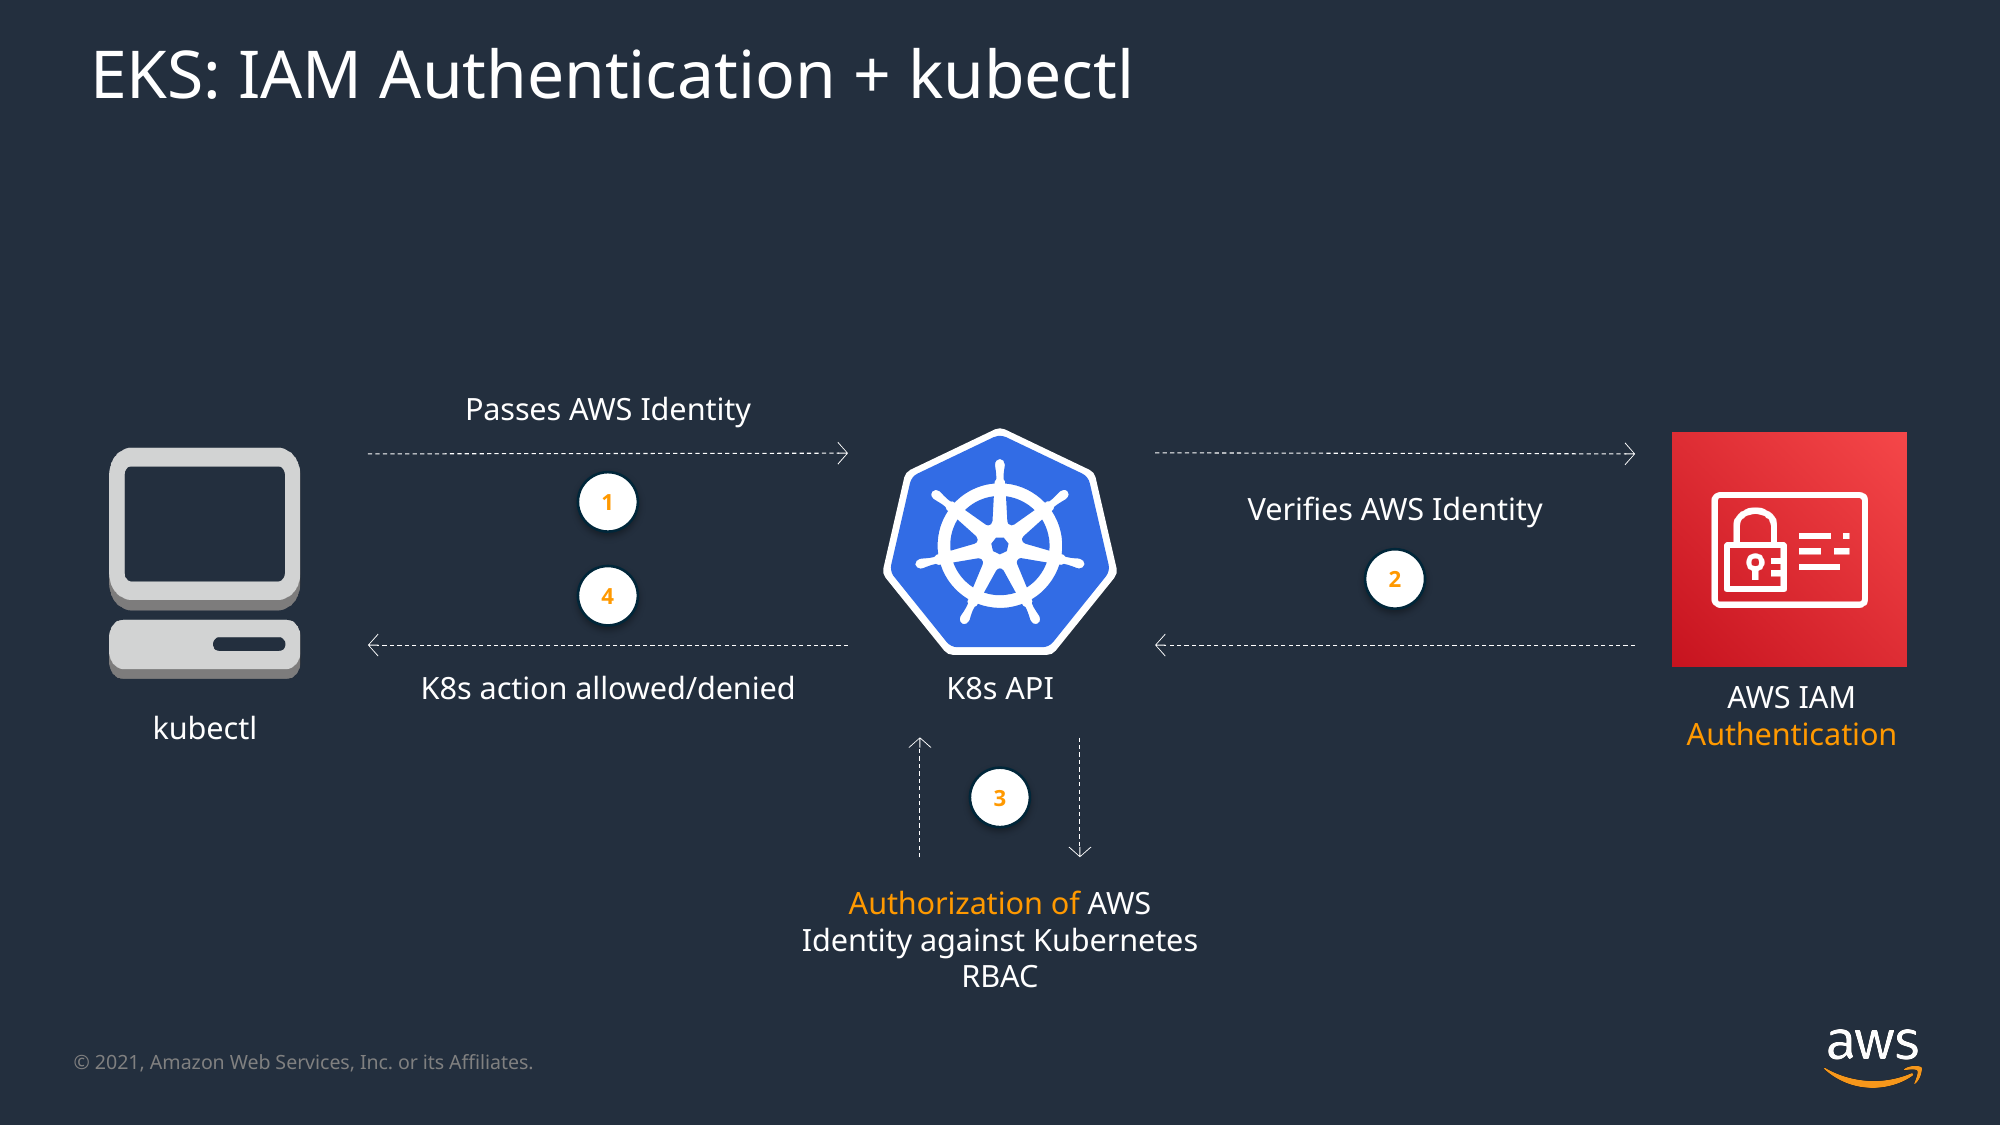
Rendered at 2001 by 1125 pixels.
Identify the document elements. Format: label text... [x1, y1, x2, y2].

picture [1824, 1029, 1922, 1088]
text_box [76, 447, 334, 755]
text_box 1 [577, 471, 639, 533]
text_box K8s API [913, 664, 1086, 714]
text_box Passes AWS Identity [391, 382, 825, 447]
text_box 3 [969, 766, 1031, 828]
text_box K8s action allowed/denied [361, 649, 855, 714]
text_box Verifies AWS Identity [1173, 482, 1618, 535]
text_box Authorization of AWS Identity against Kubernetes RBAC [776, 876, 1224, 1002]
title EKS: IAM Authentication + kubectl [75, 25, 1922, 145]
text_box 2 [1364, 548, 1426, 610]
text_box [882, 427, 1118, 656]
picture [1672, 432, 1908, 667]
text_box 4 [577, 565, 639, 627]
text_box AWS IAM Authentication [1661, 671, 1922, 760]
